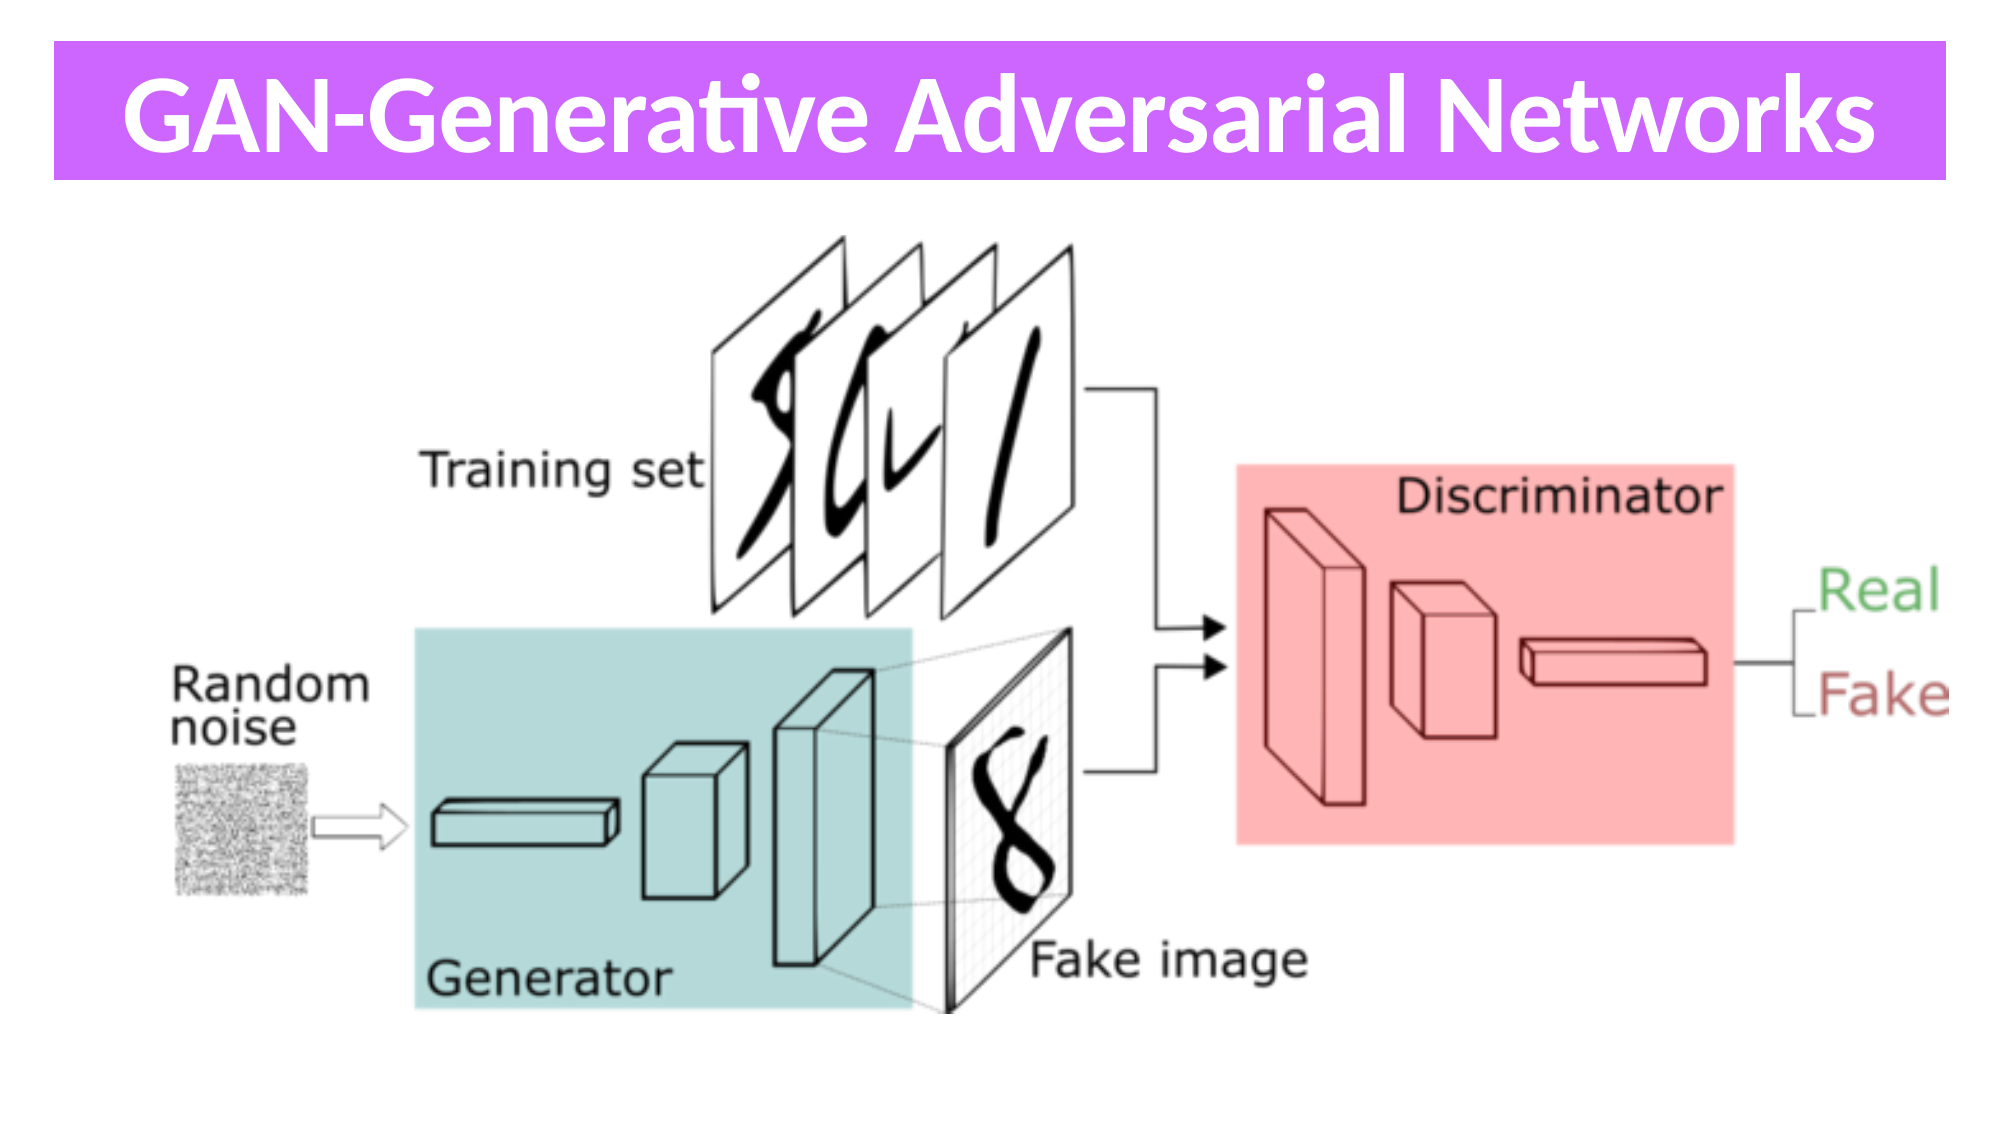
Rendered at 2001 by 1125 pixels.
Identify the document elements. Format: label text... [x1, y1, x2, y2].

picture [162, 235, 1949, 1015]
title GAN-Generative Adversarial Networks [49, 37, 1951, 184]
